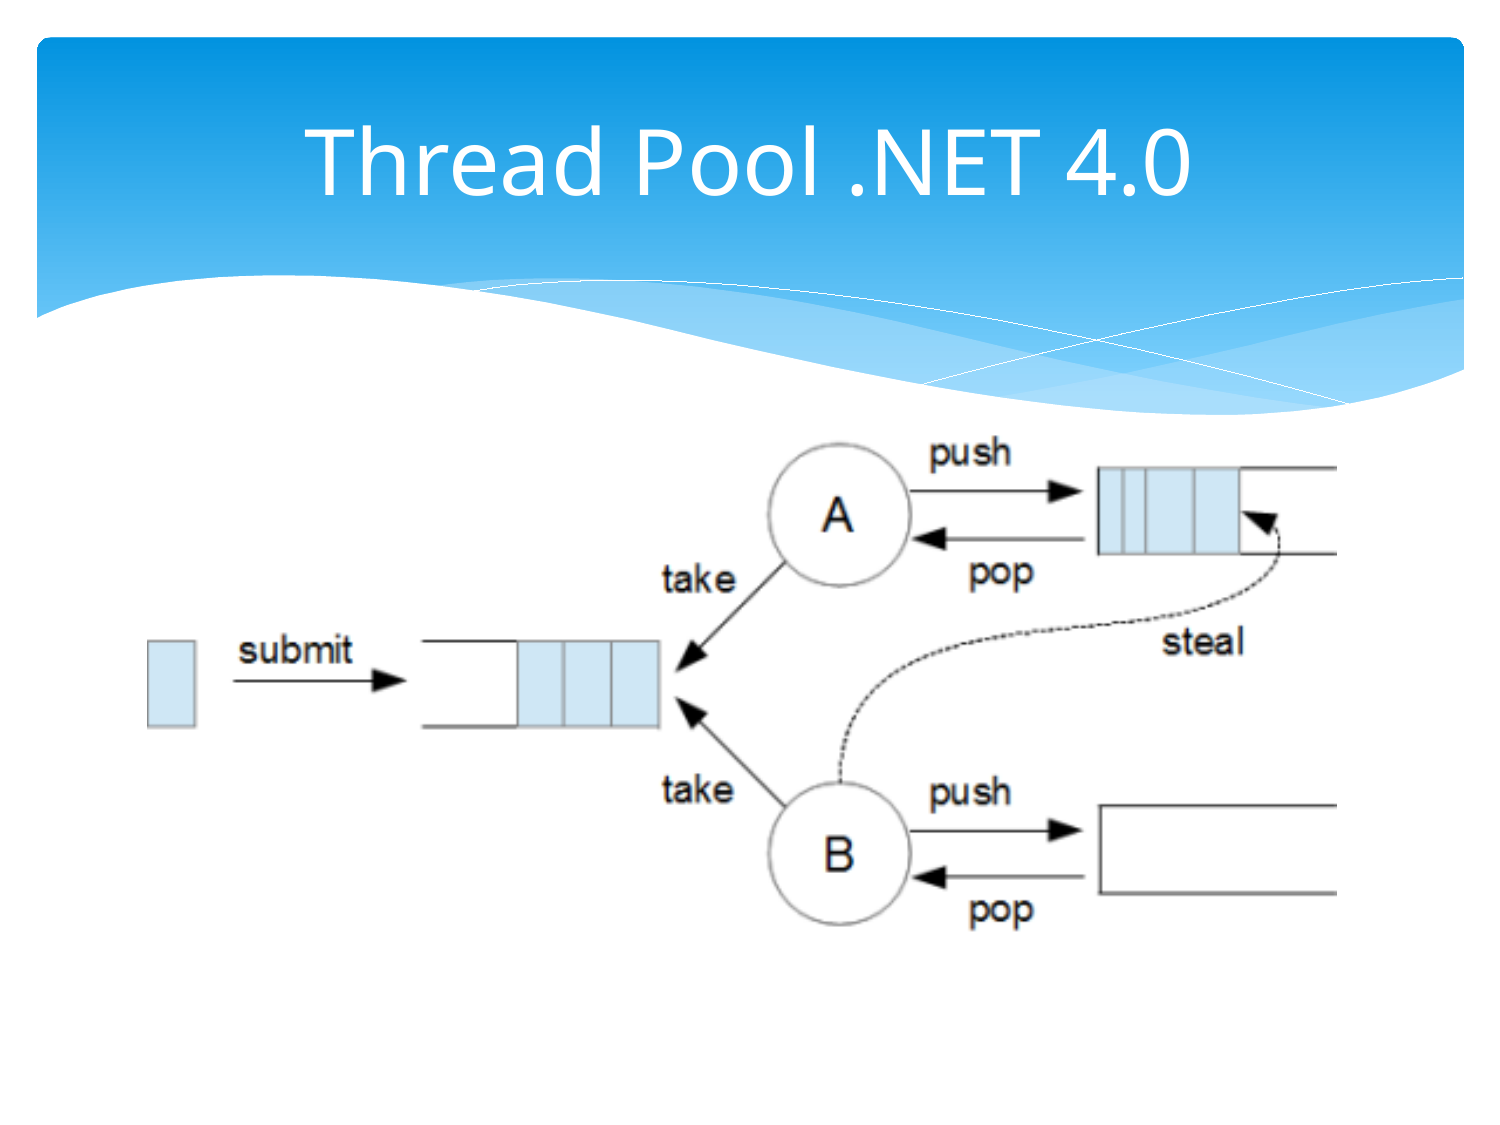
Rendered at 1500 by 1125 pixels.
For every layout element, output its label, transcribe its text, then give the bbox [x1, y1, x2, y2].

title Thread Pool .NET 4.0 [75, 55, 1425, 261]
picture [147, 420, 1338, 941]
